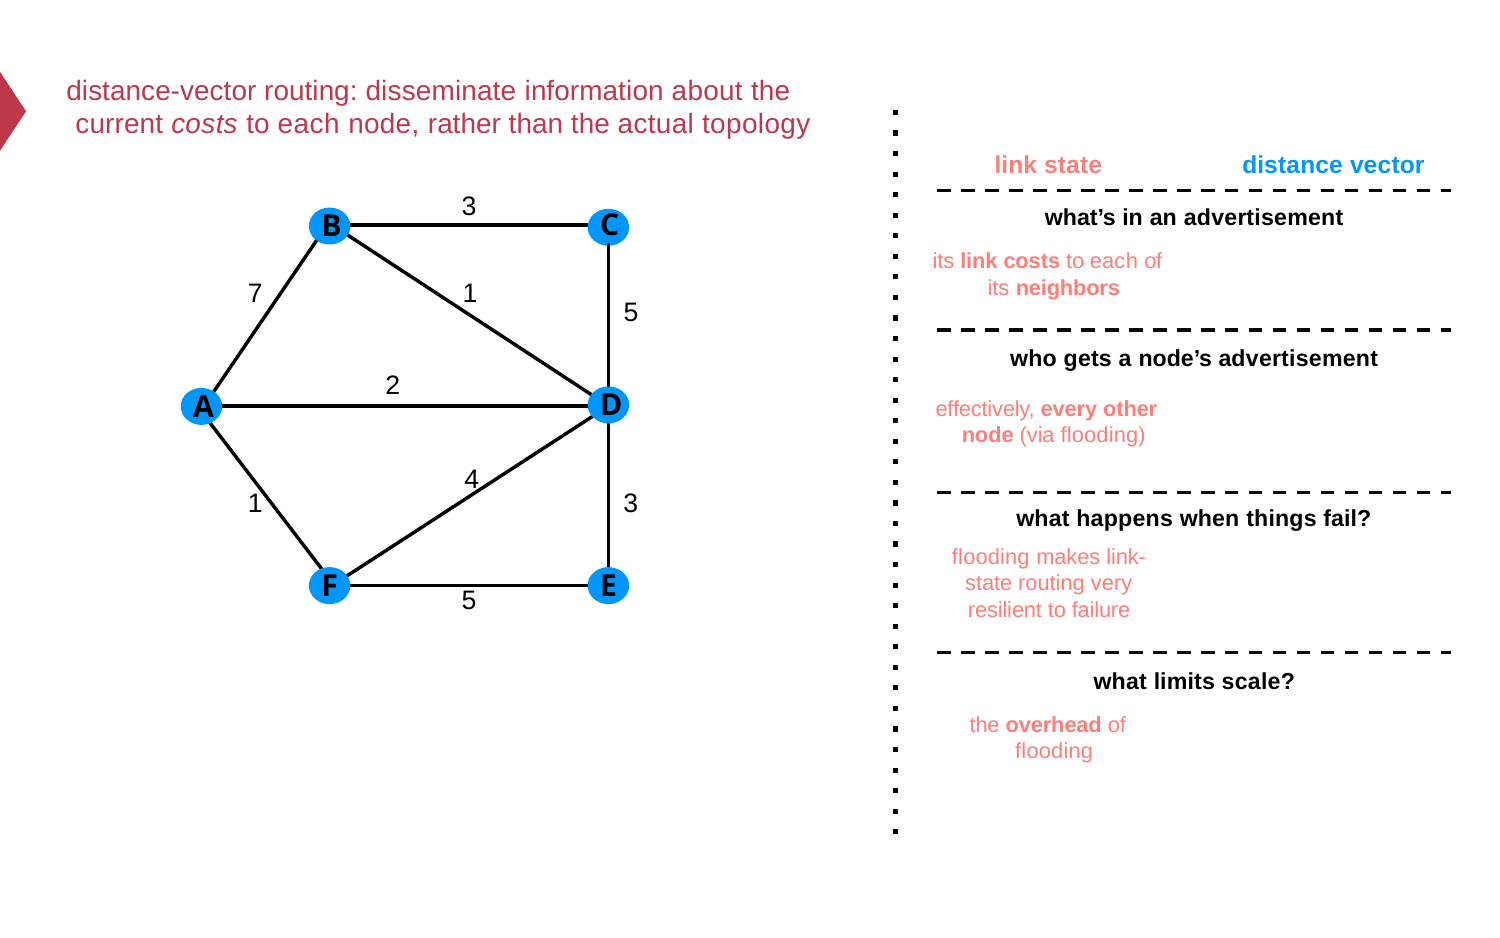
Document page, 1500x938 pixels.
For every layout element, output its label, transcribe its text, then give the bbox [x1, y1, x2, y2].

text_box [339, 209, 350, 220]
text_box [339, 596, 347, 603]
text_box [312, 596, 320, 602]
text_box [618, 569, 630, 602]
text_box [195, 223, 610, 588]
text_box C [599, 204, 618, 222]
text_box [591, 596, 599, 603]
text_box E [599, 564, 618, 603]
text_box [309, 209, 320, 221]
text_box 3 [460, 187, 478, 220]
text_box [589, 210, 599, 220]
text_box F [320, 596, 339, 603]
text_box what happens when things fail? flooding makes link- state routing very resilient to failure [949, 493, 1372, 622]
text_box its link costs to each of its neighbors [931, 246, 1166, 300]
text_box what limits scale? the overhead of flooding [968, 665, 1296, 763]
text_box 5 [634, 293, 640, 327]
text_box who gets a node’s advertisement [1009, 342, 1379, 372]
text_box link state distance vector what’s in an advertisement [993, 191, 1426, 230]
text_box B [320, 205, 339, 221]
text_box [330, 223, 630, 424]
text_box 3 [622, 485, 639, 518]
text_box [180, 391, 190, 422]
text_box effectively, every other node (via flooding) [934, 393, 1163, 447]
text_box link state distance vector what’s in an advertisement [993, 147, 1426, 190]
title distance-vector routing: disseminate information about the current costs to each node, rather than the actual topology [65, 26, 841, 185]
text_box [618, 210, 629, 223]
text_box 5 [460, 596, 478, 615]
